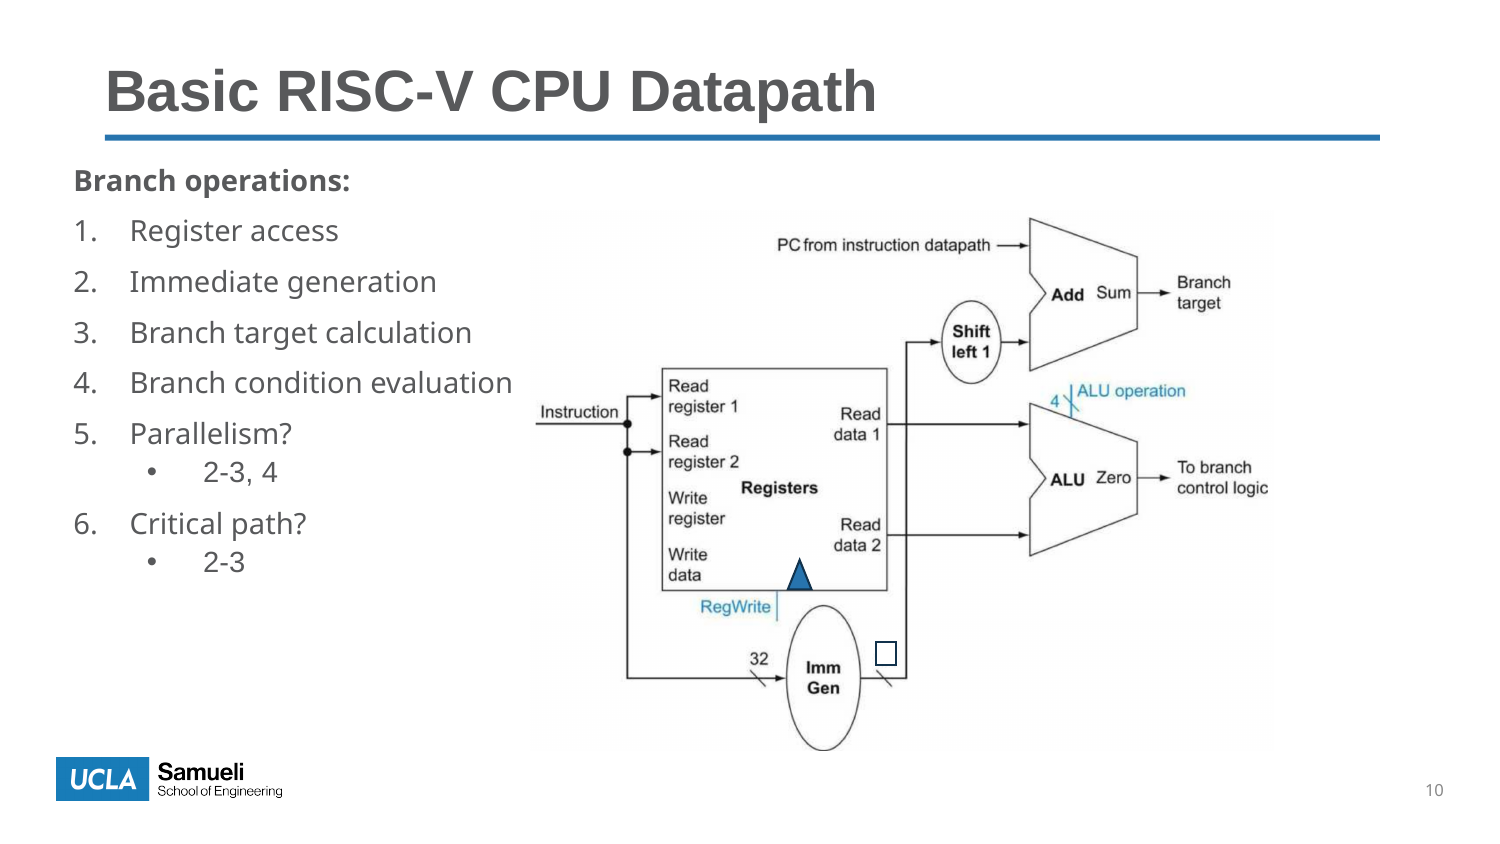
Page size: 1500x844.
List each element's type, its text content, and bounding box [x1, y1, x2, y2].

list Branch operations: Register access Immediate generation Branch target calculation Branch condition evaluation Parallelism? 2-3, 4 Critical path? 2-3 [73, 162, 1412, 603]
picture [56, 757, 282, 801]
title Basic RISC-V CPU Datapath [105, 60, 1380, 125]
picture [530, 210, 1274, 751]
slide_number 10 [1425, 780, 1500, 840]
